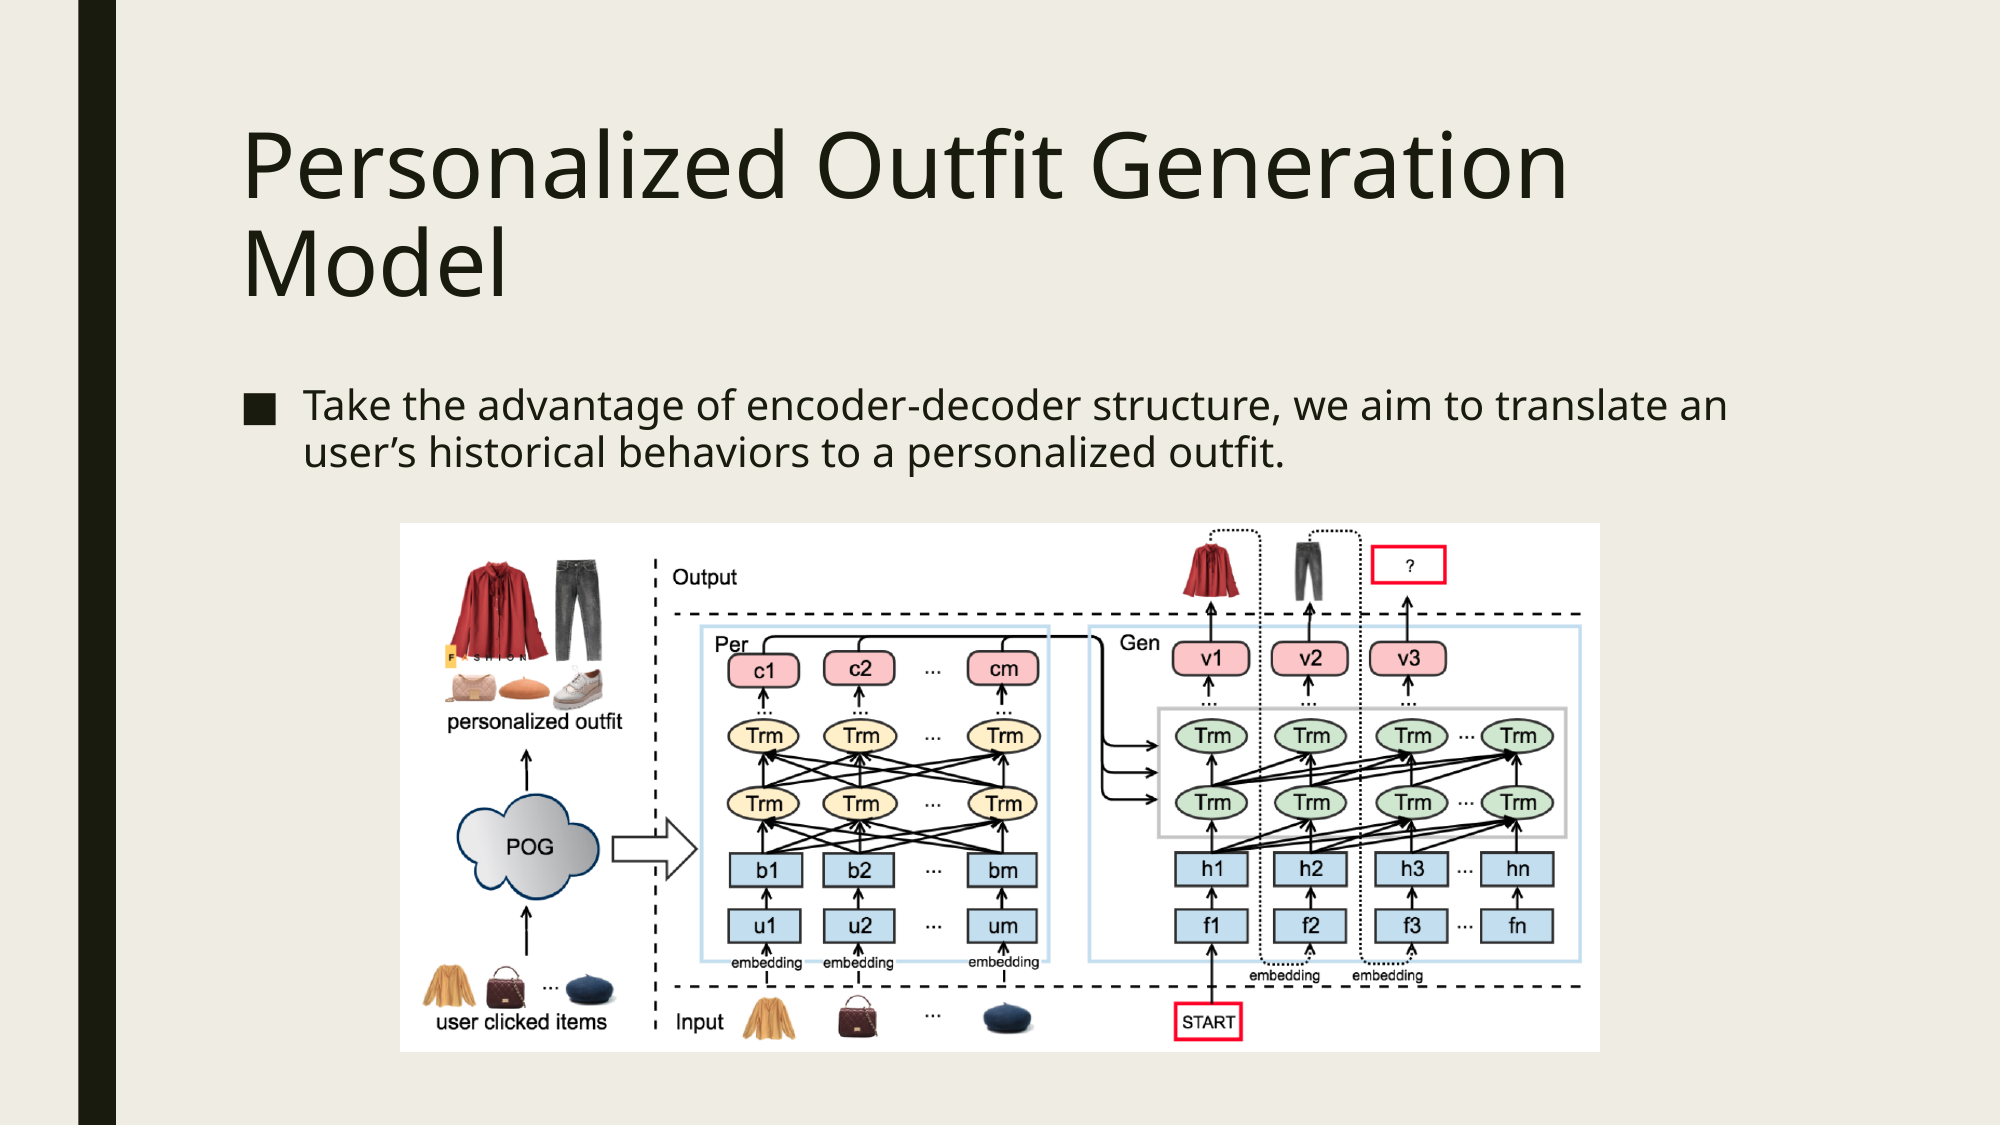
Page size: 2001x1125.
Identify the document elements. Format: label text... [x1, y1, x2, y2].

list Take the advantage of encoder-decoder structure, we aim to translate an user’s historical behaviors to a personalized outfit. [225, 375, 1800, 963]
title Personalized Outfit Generation Model [225, 112, 1800, 357]
picture [400, 523, 1600, 1052]
